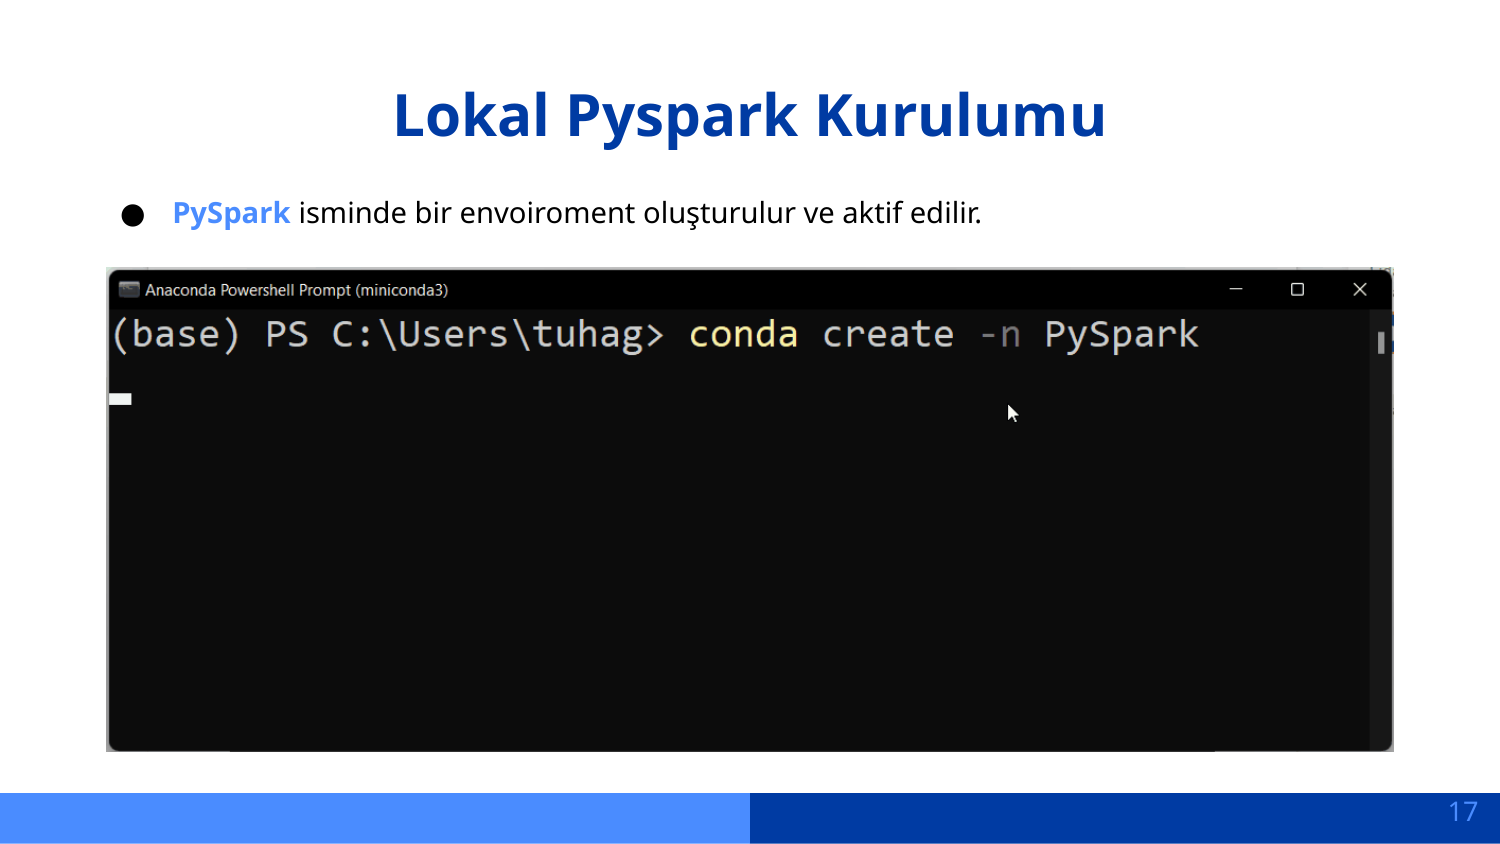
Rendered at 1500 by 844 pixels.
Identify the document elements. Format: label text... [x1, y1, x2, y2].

slide_number 17 [1403, 779, 1494, 844]
title Lokal Pyspark Kurulumu [117, 62, 1383, 157]
picture [105, 267, 1394, 752]
text_box PySpark isminde bir envoiroment oluşturulur ve aktif edilir. [82, 179, 1435, 245]
